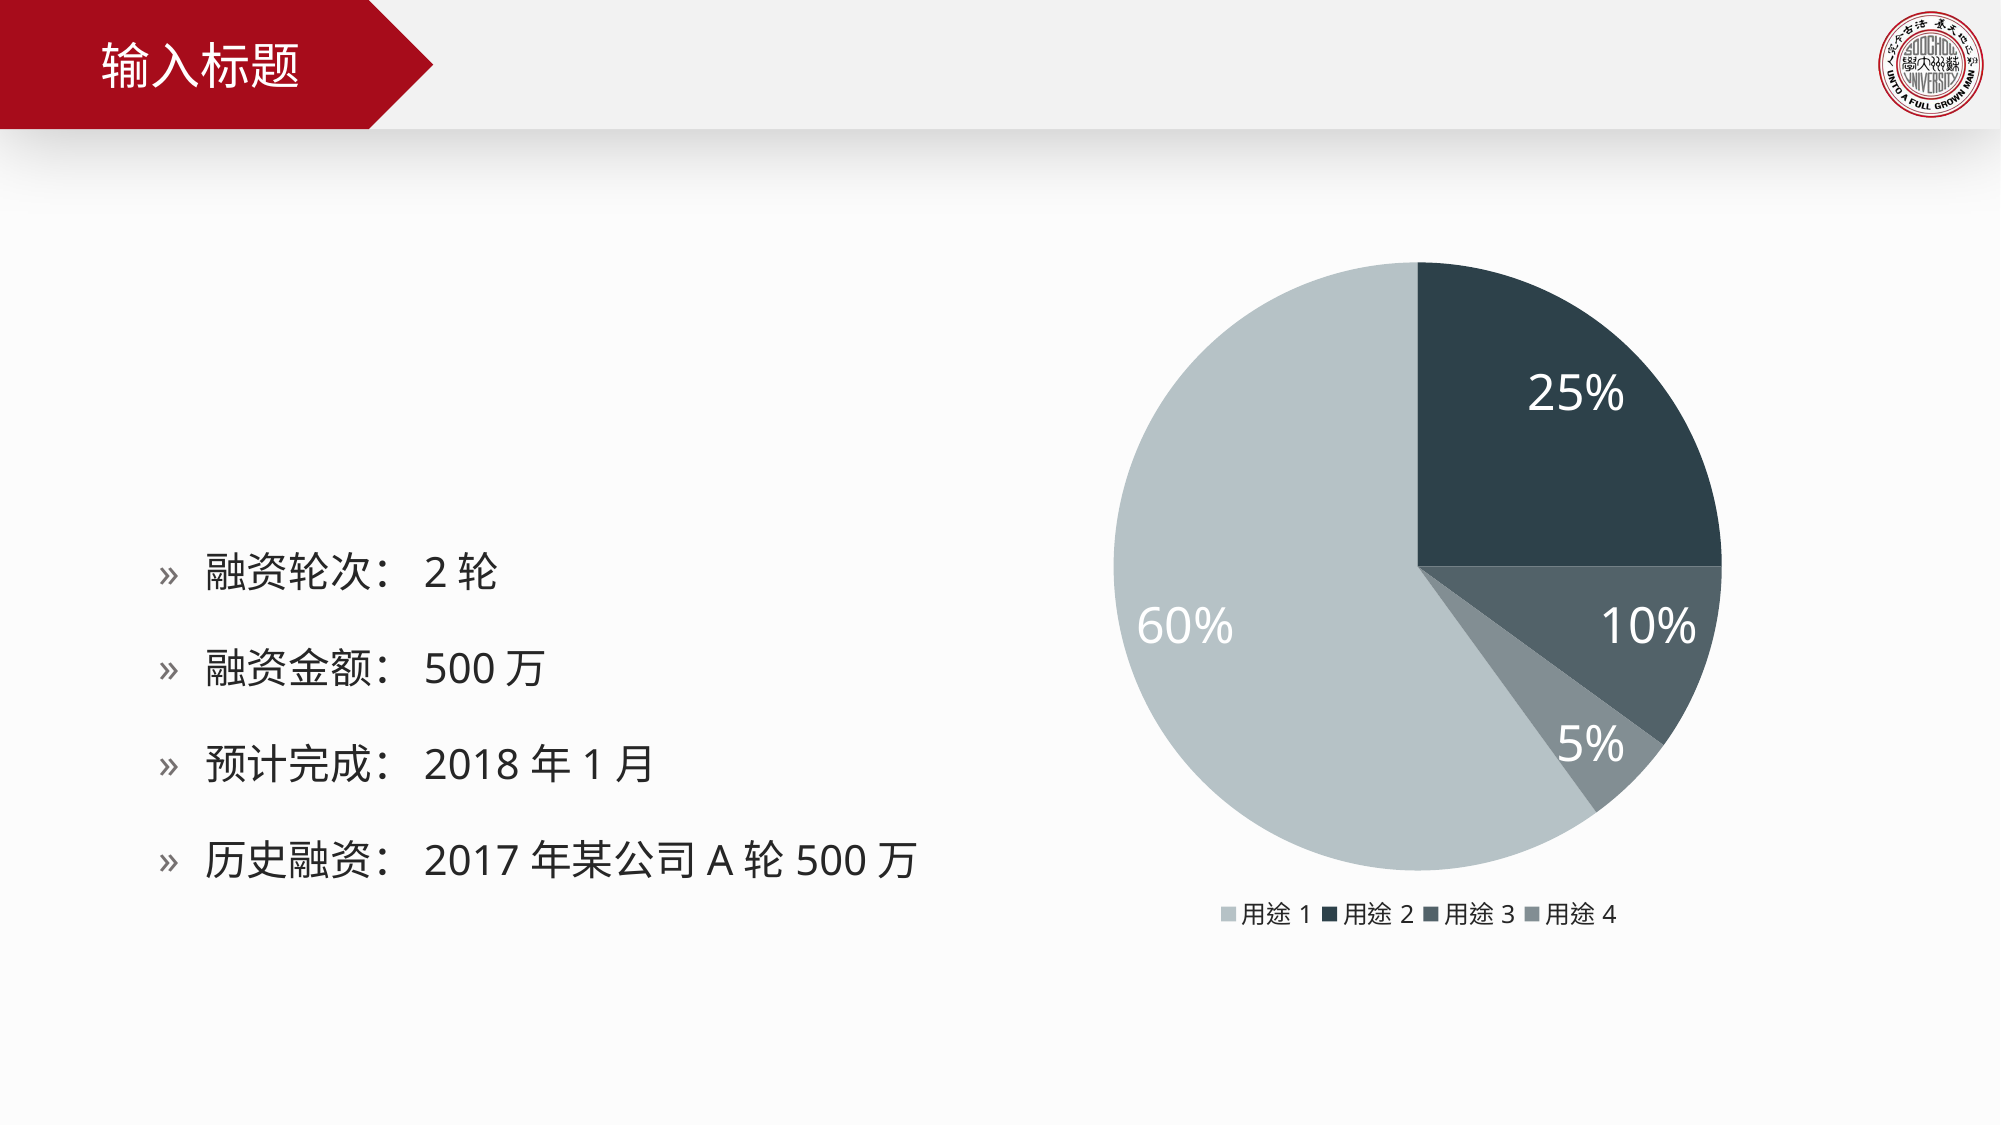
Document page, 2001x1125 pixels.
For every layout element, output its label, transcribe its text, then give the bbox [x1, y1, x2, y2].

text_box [1877, 11, 1984, 118]
text_box 融资轮次：2轮 融资金额：500万 预计完成：2018年1月 历史融资：2017年某公司A轮500万 [143, 513, 897, 891]
chart [897, 248, 1938, 942]
text_box 输入标题 [0, 0, 435, 131]
